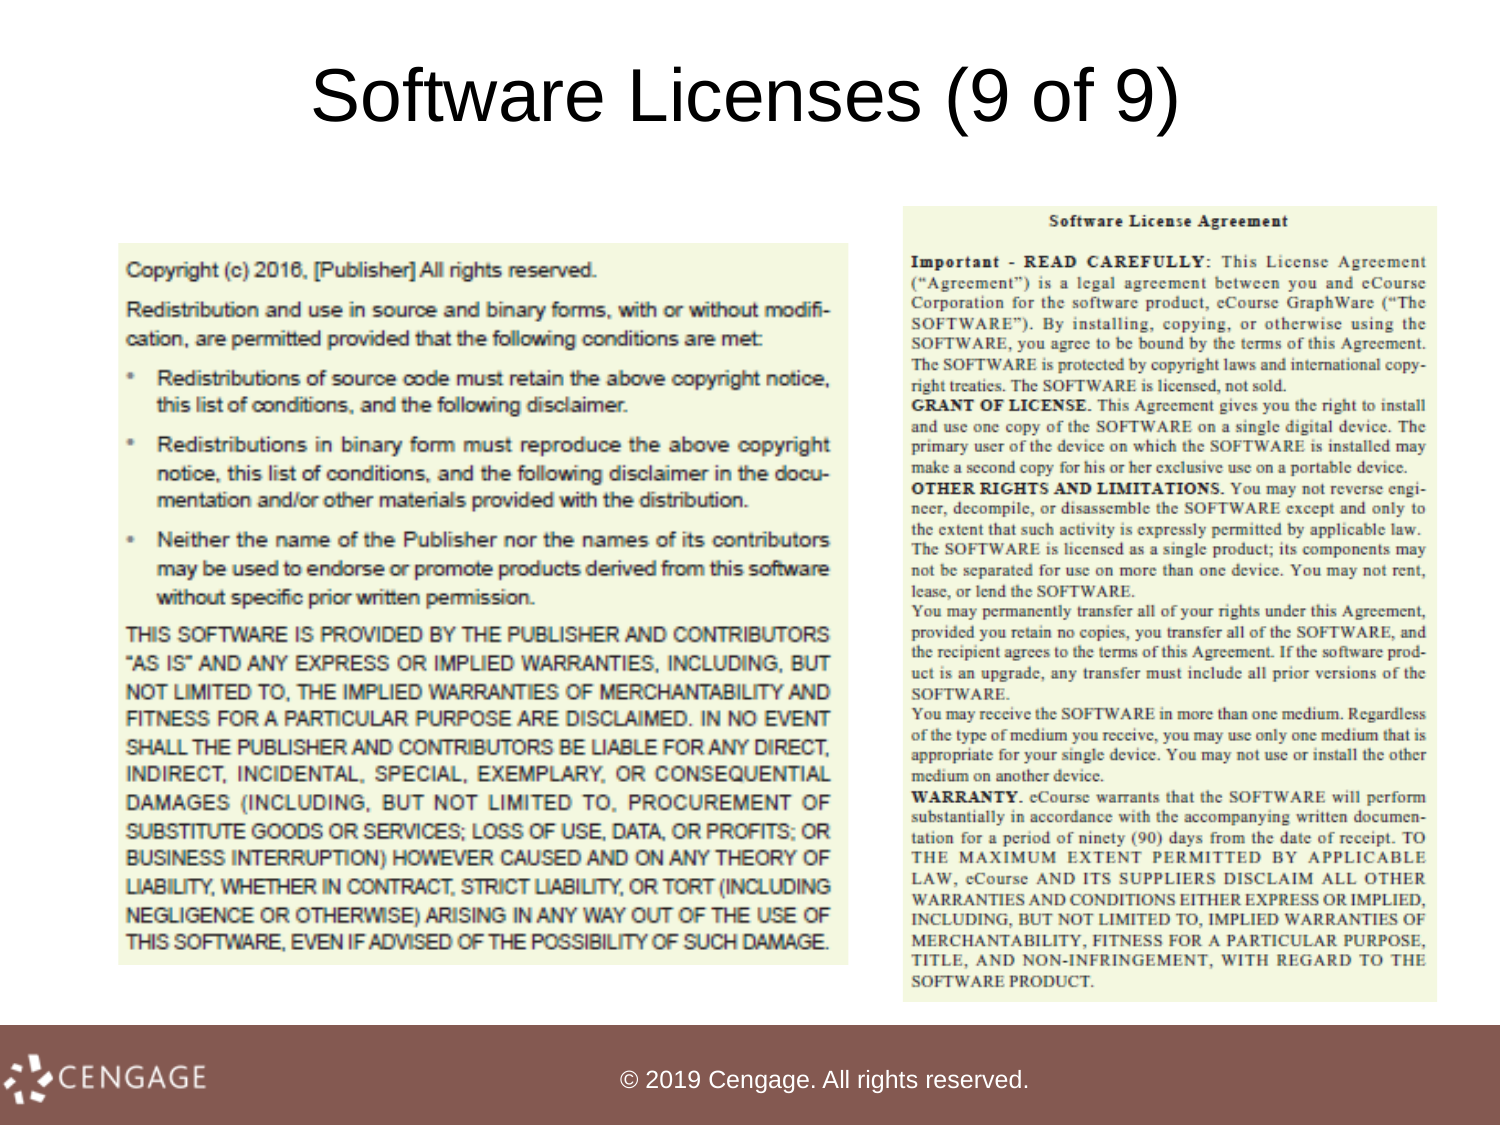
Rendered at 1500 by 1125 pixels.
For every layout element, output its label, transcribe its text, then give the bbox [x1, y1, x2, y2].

picture [902, 206, 1438, 1003]
picture [118, 243, 849, 966]
title Software Licenses (9 of 9) [85, 20, 1408, 164]
picture [0, 1051, 211, 1106]
